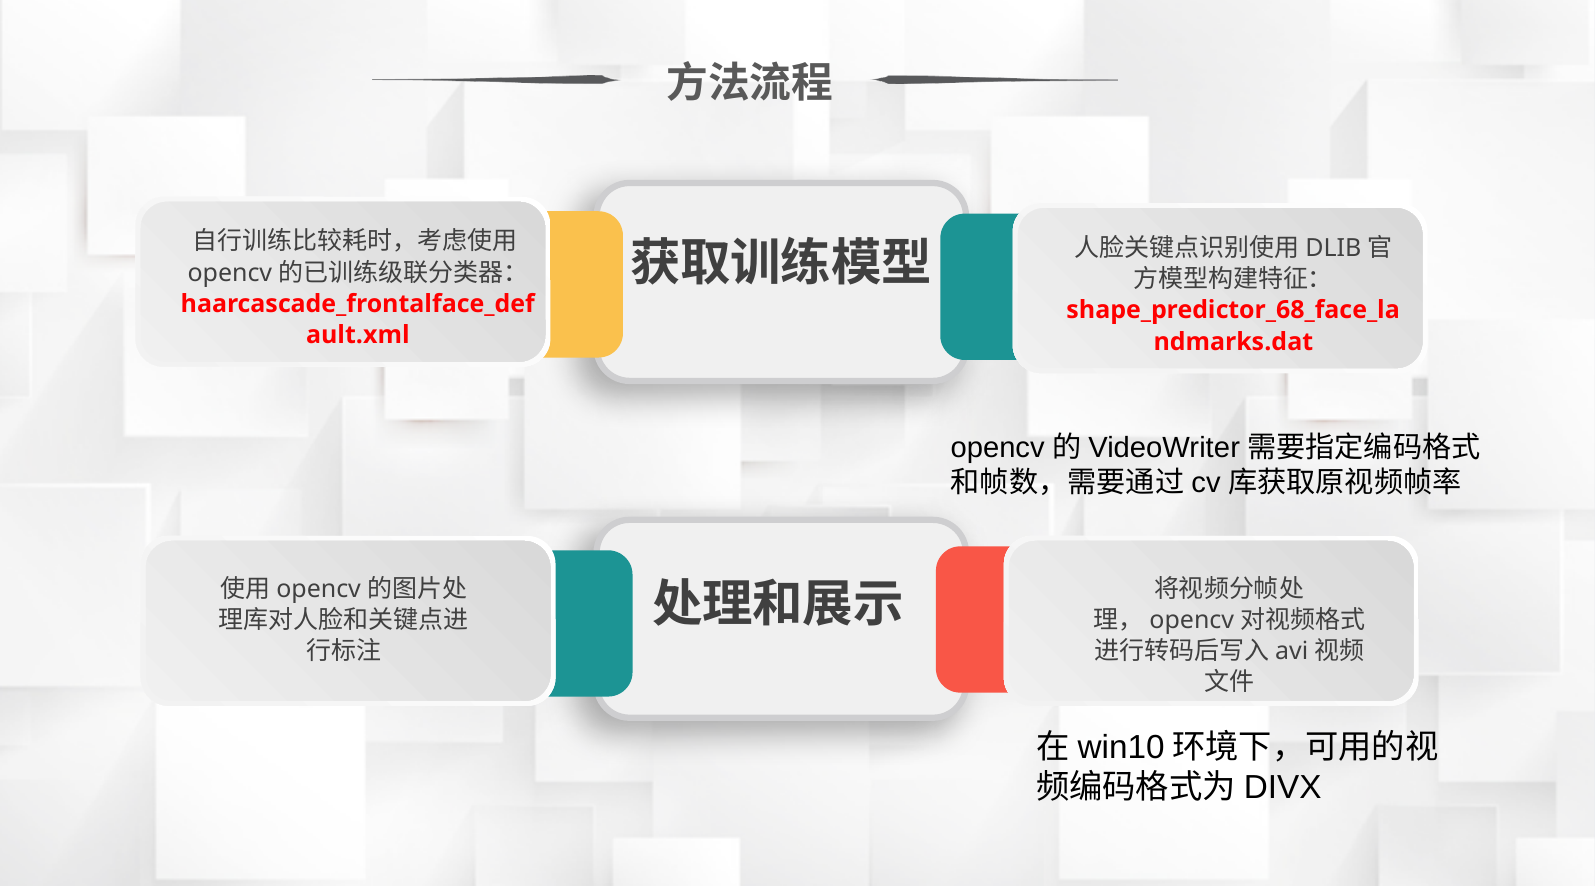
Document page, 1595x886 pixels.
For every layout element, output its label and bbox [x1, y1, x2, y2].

text_box [560, 550, 633, 697]
text_box [140, 535, 556, 707]
text_box [135, 196, 551, 367]
text_box [935, 546, 998, 693]
text_box [555, 210, 624, 358]
picture [0, 0, 1595, 886]
text_box [940, 213, 1007, 361]
text_box [1012, 202, 1428, 374]
text_box [1003, 535, 1419, 707]
